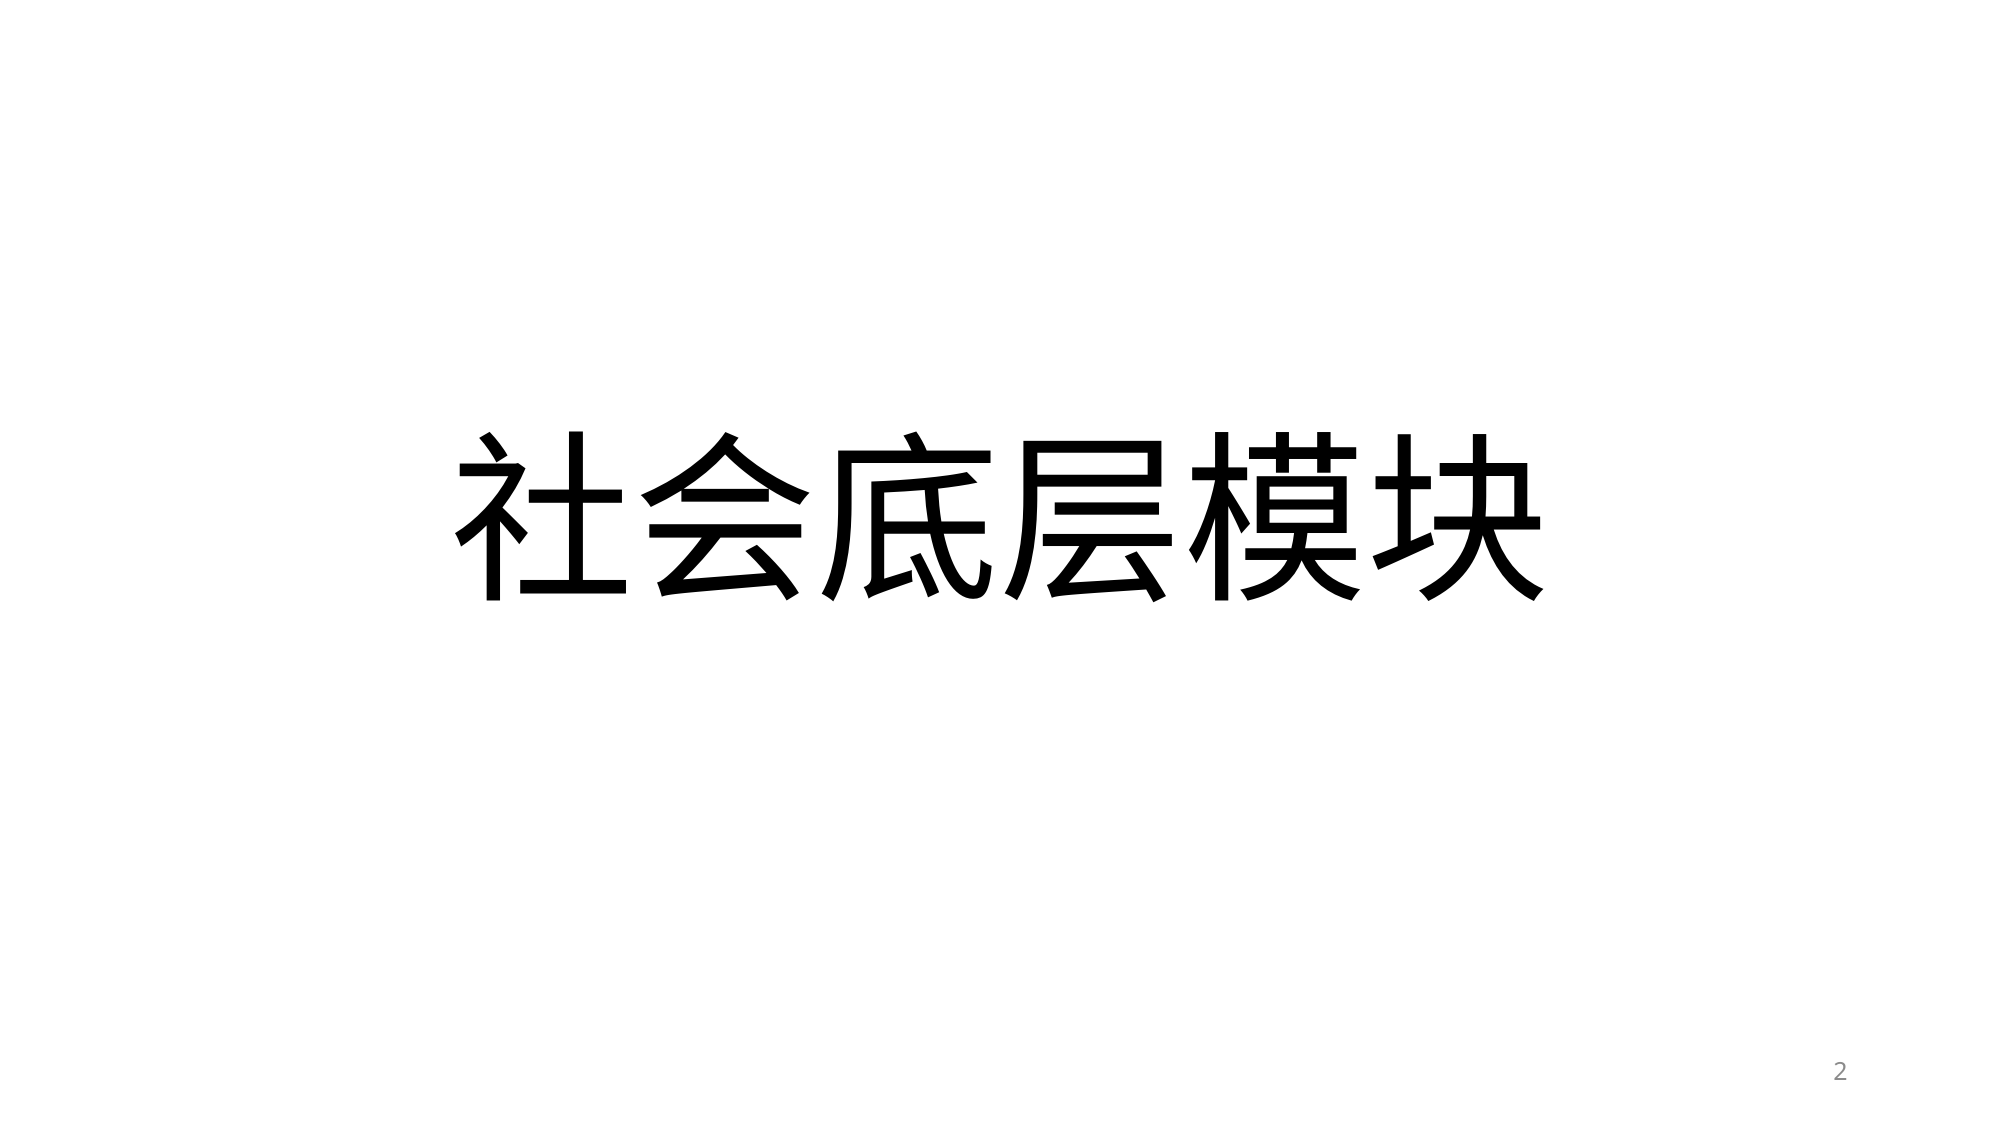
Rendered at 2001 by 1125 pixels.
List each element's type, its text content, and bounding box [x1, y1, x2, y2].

text_box 社会底层模块 [435, 395, 1565, 631]
slide_number 2 [1412, 1042, 1863, 1103]
